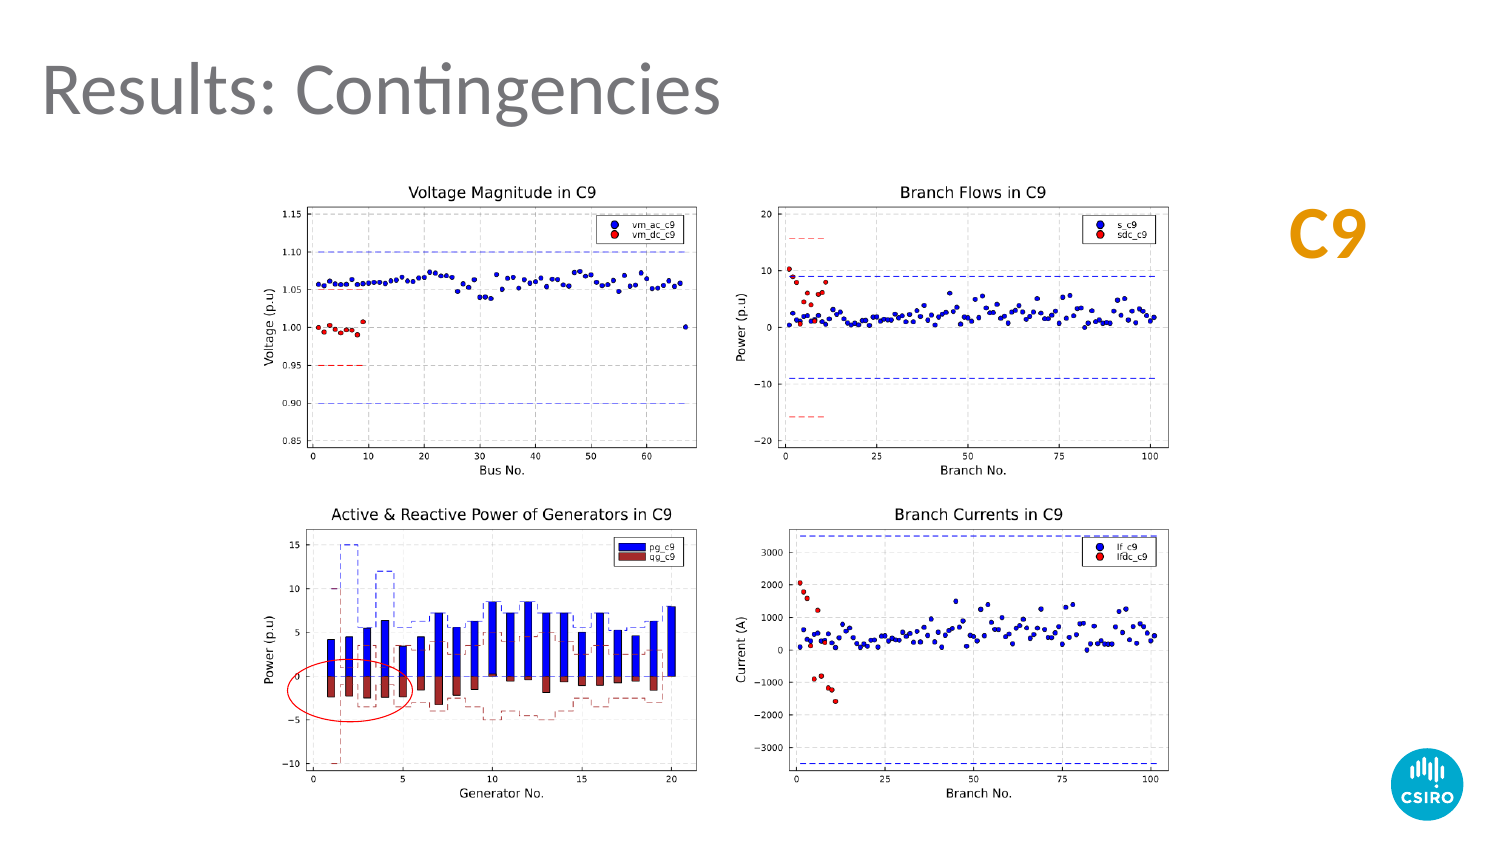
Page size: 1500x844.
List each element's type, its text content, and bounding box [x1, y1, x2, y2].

text_box C9 [1274, 175, 1413, 281]
picture [261, 506, 705, 803]
picture [733, 184, 1178, 480]
picture [733, 506, 1178, 803]
title Results: Contingencies [41, 39, 1459, 145]
picture [261, 184, 705, 480]
